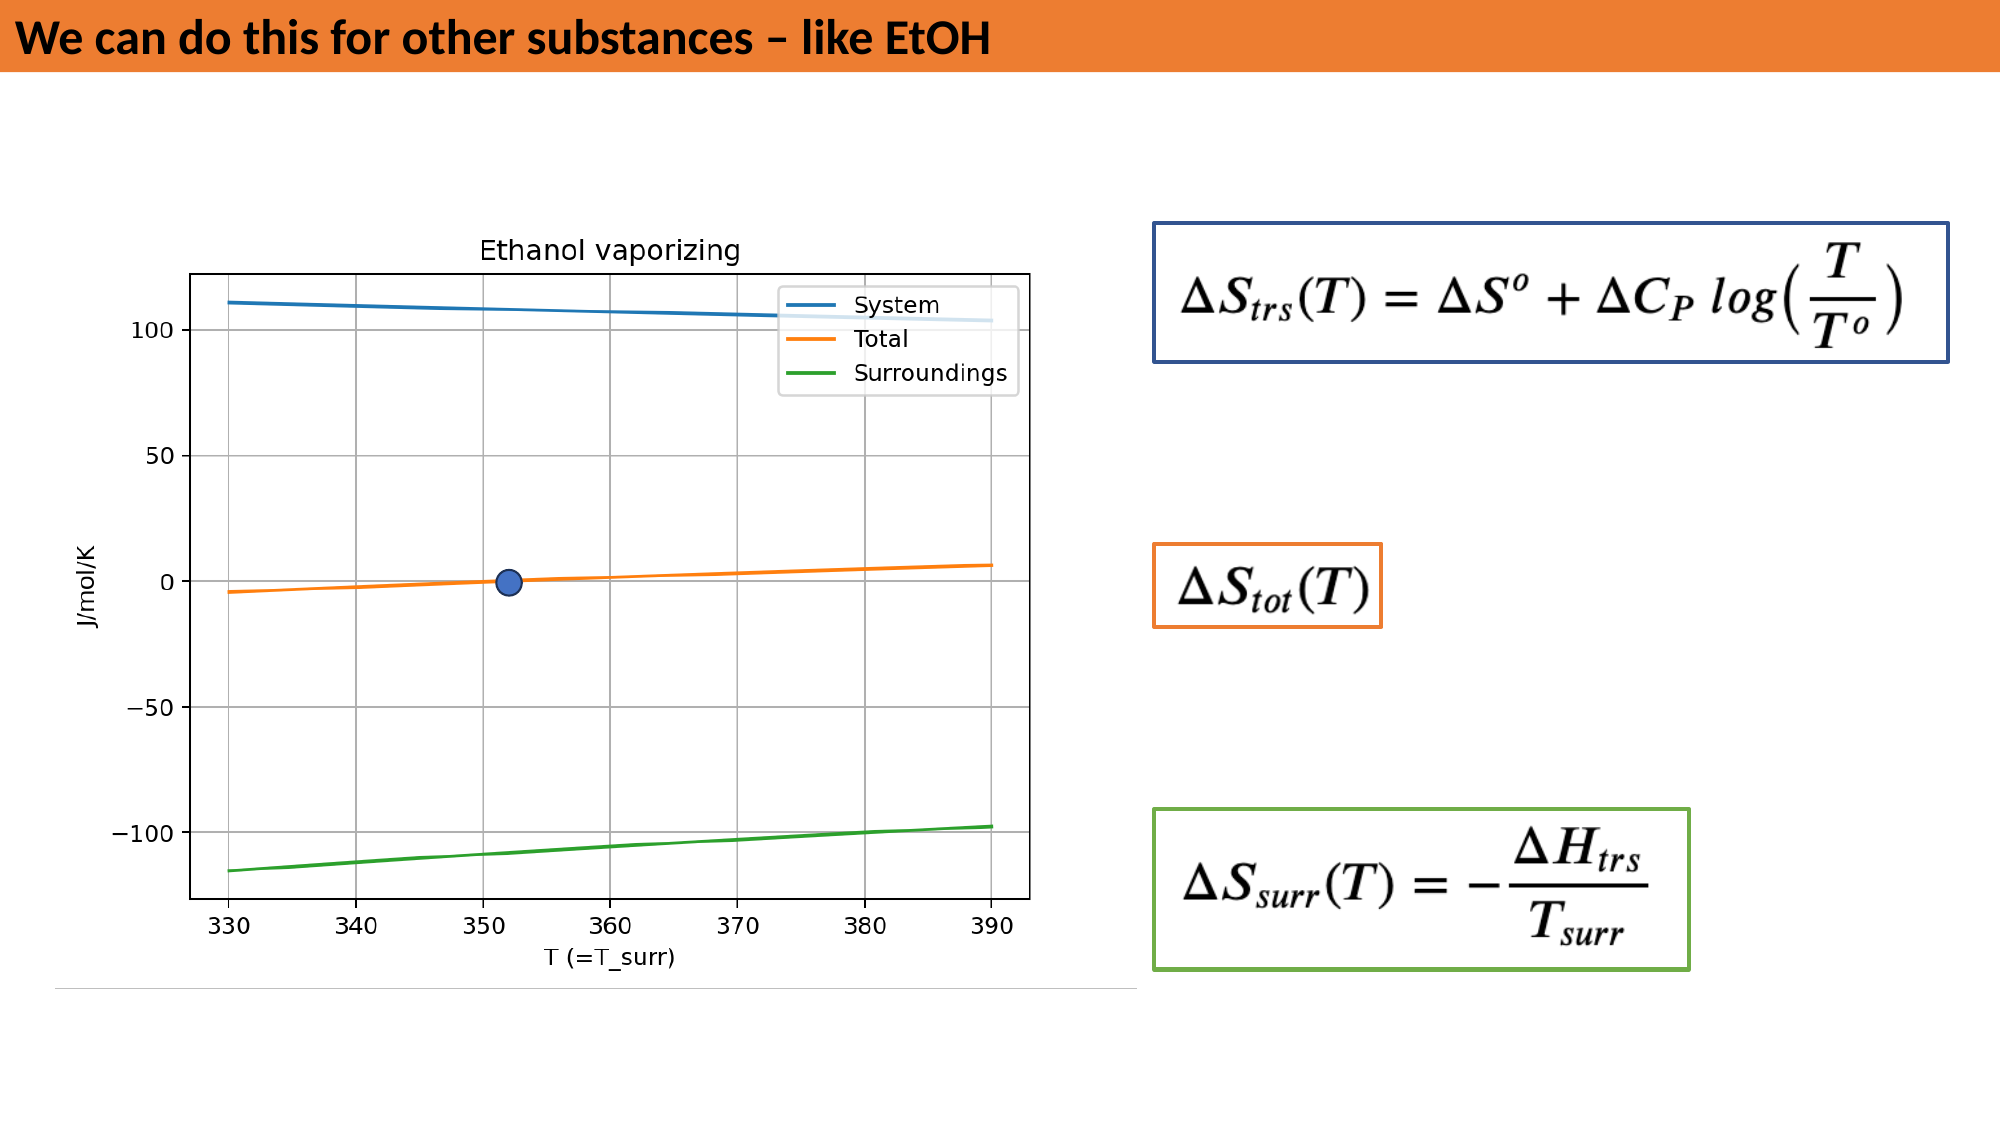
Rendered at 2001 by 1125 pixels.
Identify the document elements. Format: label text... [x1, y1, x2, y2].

picture [1156, 224, 1946, 360]
picture [55, 177, 1137, 989]
picture [1156, 810, 1687, 968]
text_box We can do this for other substances – like EtOH [0, 0, 2000, 73]
picture [1156, 545, 1380, 625]
